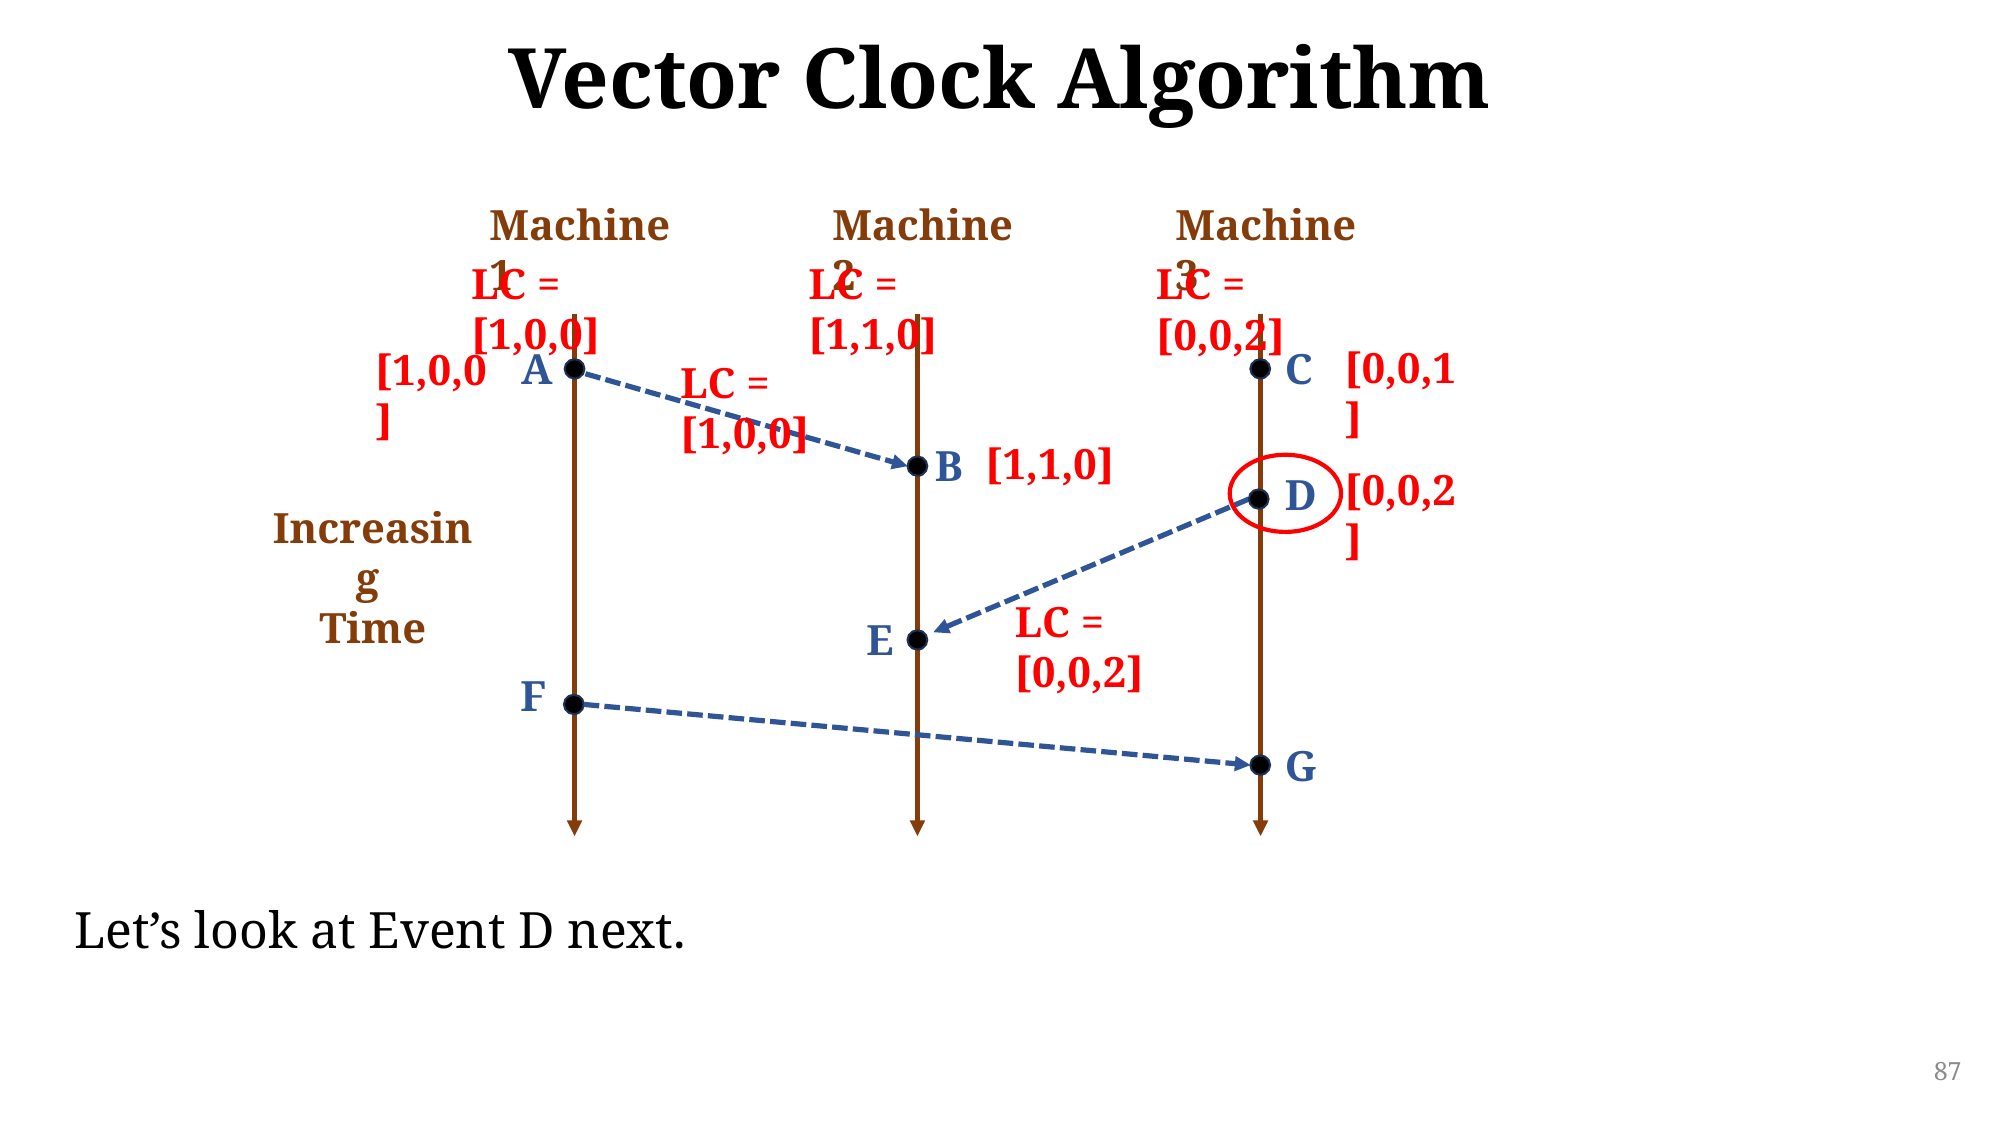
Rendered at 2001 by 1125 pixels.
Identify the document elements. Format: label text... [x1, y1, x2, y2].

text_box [585, 373, 908, 467]
title Vector Clock Algorithm [137, 0, 1863, 163]
text_box Machine 3 [1160, 191, 1389, 250]
text_box [1,1,0] [970, 430, 1132, 496]
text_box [933, 498, 1249, 633]
text_box D [1321, 461, 1329, 467]
text_box C [1270, 366, 1329, 401]
text_box [1261, 453, 1329, 533]
text_box [906, 464, 917, 477]
text_box B [920, 432, 980, 497]
text_box [1249, 366, 1260, 380]
text_box LC = [0,0,2] [1000, 588, 1255, 703]
text_box G [1270, 732, 1330, 798]
text_box F [505, 662, 566, 727]
text_box [1249, 754, 1260, 776]
text_box LC = [1,0,0] [456, 250, 711, 366]
text_box [1261, 366, 1272, 380]
text_box Machine 2 [817, 191, 1046, 250]
text_box [575, 694, 584, 715]
text_box LC = [0,0,2] [1141, 250, 1396, 366]
text_box [0,0,1] [1329, 333, 1476, 449]
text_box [583, 704, 1251, 766]
text_box [918, 629, 929, 651]
text_box D [1318, 520, 1329, 527]
slide_number 87 [1526, 1042, 1977, 1103]
text_box [566, 366, 574, 380]
list Let’s look at Event D next. [59, 898, 1965, 1117]
text_box E [851, 606, 912, 672]
text_box [566, 693, 574, 716]
text_box [912, 629, 917, 651]
text_box [0,0,2] [1329, 456, 1476, 572]
text_box LC = [1,1,0] [793, 250, 1049, 366]
text_box [575, 366, 586, 380]
text_box [1261, 754, 1270, 776]
text_box [1228, 457, 1260, 529]
text_box LC = [1,0,0] [665, 349, 917, 464]
text_box A [506, 366, 566, 401]
text_box Machine 1 [474, 191, 703, 250]
text_box [1,0,0] [360, 336, 506, 452]
text_box Increasing Time [253, 494, 492, 659]
